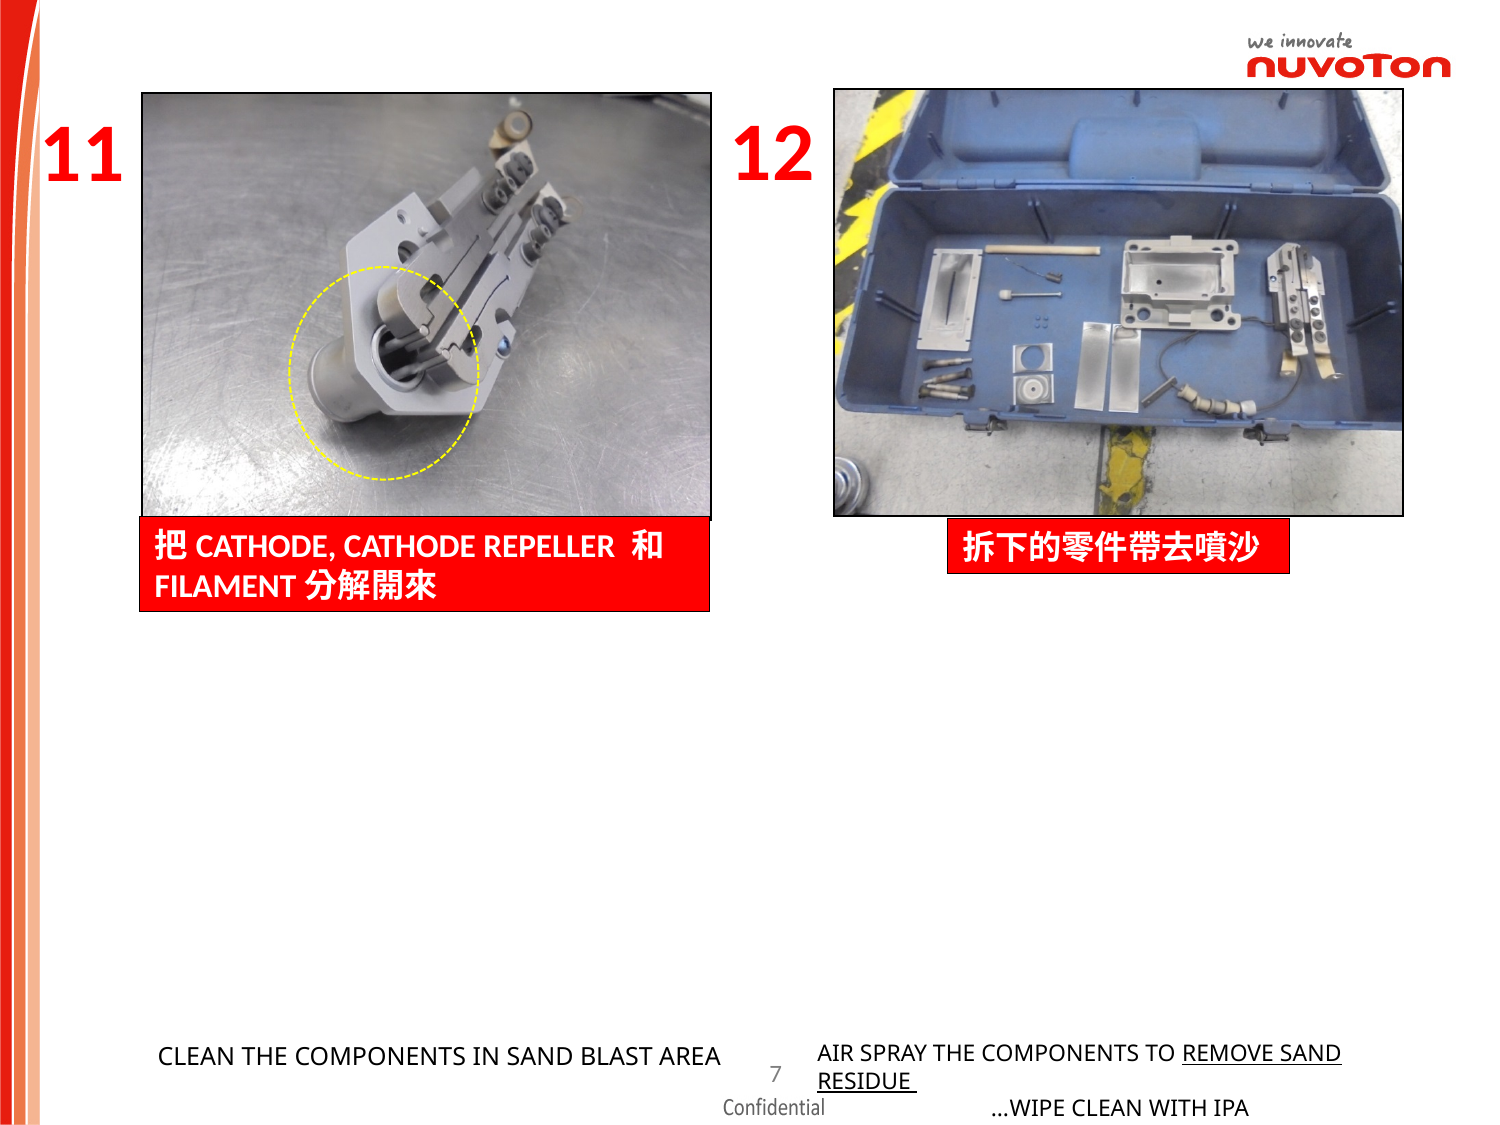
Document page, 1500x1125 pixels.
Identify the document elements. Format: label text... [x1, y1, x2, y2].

slide_number 6 [600, 1042, 802, 1103]
text_box 12 [714, 89, 830, 205]
text_box AIR SPRAY THE COMPONENTS TO REMOVE SAND RESIDUE …WIPE CLEAN WITH IPA [802, 1031, 1444, 1125]
text_box 把CATHODE, CATHODE REPELLER 和 FILAMENT分解開來 [139, 525, 710, 612]
text_box CLEAN THE COMPONENTS IN SAND BLAST AREA [142, 1032, 745, 1078]
text_box 拆下的零件帶去噴沙 [947, 523, 1290, 574]
text_box 11 [24, 90, 140, 206]
picture [0, 0, 1500, 1125]
